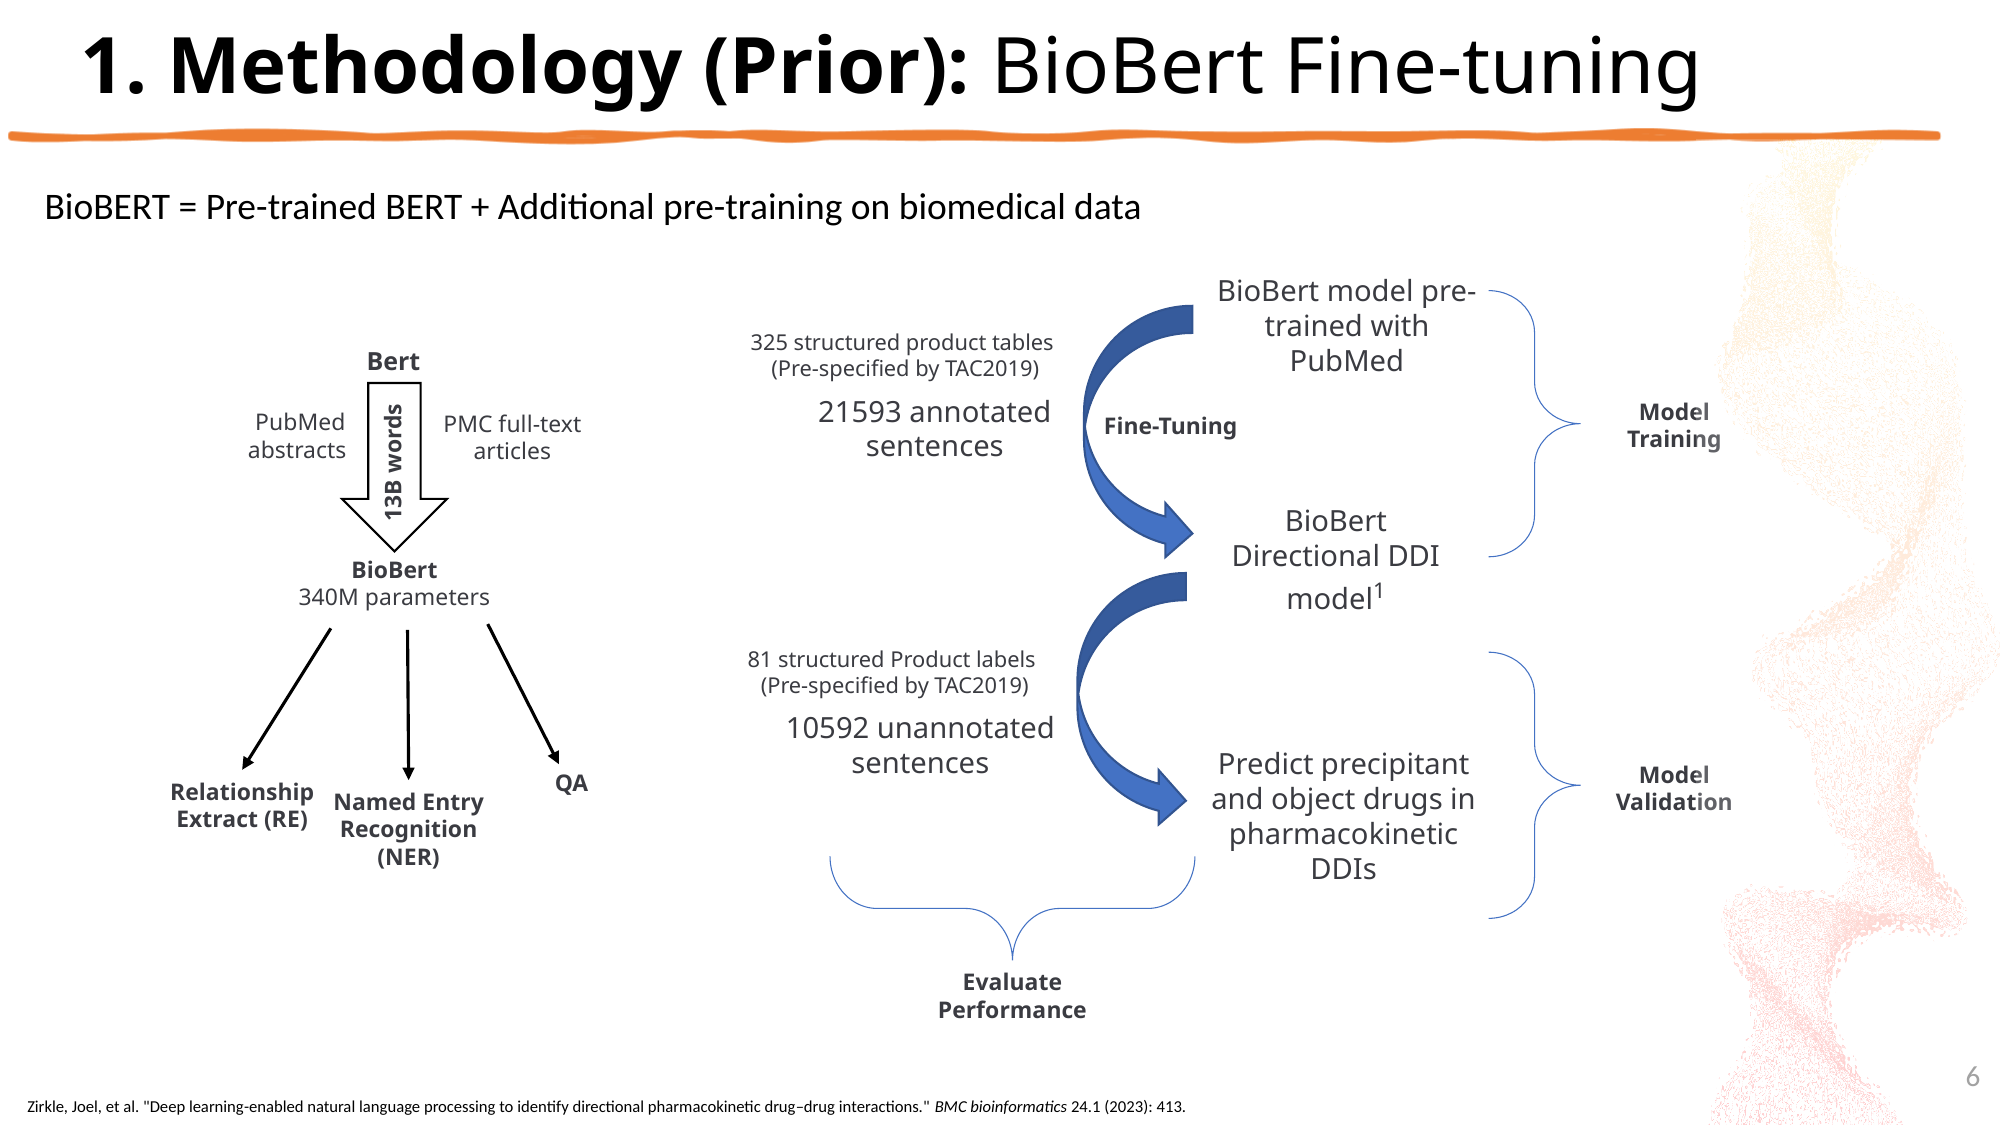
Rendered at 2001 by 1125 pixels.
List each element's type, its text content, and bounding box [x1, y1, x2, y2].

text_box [342, 382, 447, 552]
text_box 325 structured product tables (Pre-specified by TAC2019) [712, 321, 1099, 389]
text_box Relationship Extract (RE) [145, 769, 339, 840]
text_box BioBert model pre-trained with PubMed [1194, 265, 1499, 385]
text_box QA [537, 760, 606, 804]
text_box 21593 annotated sentences [798, 389, 1072, 471]
text_box PubMed abstracts [225, 400, 342, 471]
text_box [1488, 651, 1581, 919]
text_box PMC full-text articles [447, 402, 606, 472]
text_box Fine-Tuning [1077, 404, 1264, 447]
text_box Predict precipitant and object drugs in pharmacokinetic DDIs [1194, 737, 1488, 893]
text_box Zirkle, Joel, et al. "Deep learning-enabled natural language processing to identify directional pharmacokinetic drug–drug interactions." BMC bioinformatics 24.1 (2023): 413. [0, 1088, 1217, 1123]
text_box [1083, 447, 1194, 560]
text_box 10592 unannotated sentences [765, 702, 1076, 787]
text_box Named Entry Recognition (NER) [312, 780, 505, 878]
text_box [487, 623, 559, 765]
text_box BioBert Directional DDI model1 [1194, 494, 1477, 615]
text_box BioBert 340M parameters [256, 547, 533, 646]
text_box [1099, 304, 1194, 388]
text_box Bert [300, 338, 493, 383]
text_box 81 structured Product labels (Pre-specified by TAC2019) [722, 637, 1068, 706]
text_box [242, 628, 331, 770]
title 1. Methodology (Prior): BioBert Fine-tuning [65, 7, 1739, 114]
text_box [829, 856, 1196, 960]
text_box Model Validation [1586, 753, 1696, 823]
picture [0, 114, 2000, 1125]
text_box [1076, 571, 1188, 827]
text_box [1083, 389, 1088, 404]
text_box [1089, 389, 1099, 404]
text_box Evaluate Performance [872, 960, 1153, 1031]
text_box [1488, 290, 1581, 558]
text_box BioBERT = Pre-trained BERT + Additional pre-training on biomedical data [29, 174, 1229, 235]
text_box Model Training [1586, 389, 1696, 460]
